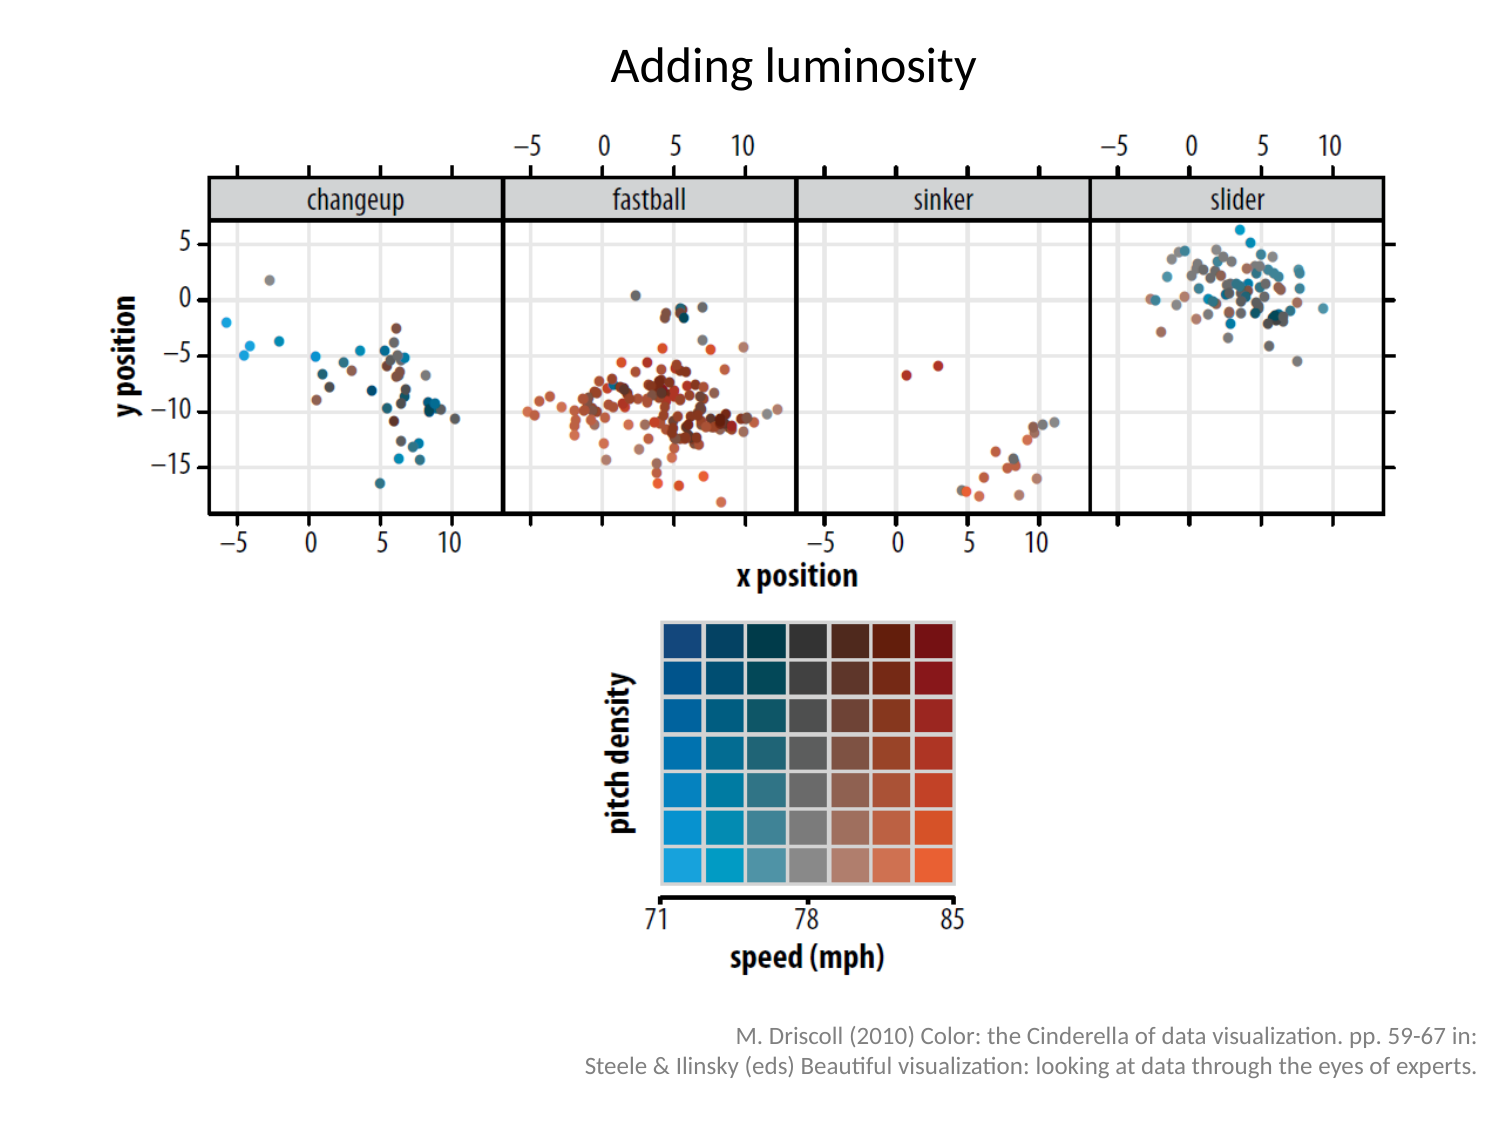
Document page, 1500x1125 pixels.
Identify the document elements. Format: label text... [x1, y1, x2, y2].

picture [74, 116, 1417, 988]
text_box Adding luminosity [299, 24, 1288, 100]
text_box M. Driscoll (2010) Color: the Cinderella of data visualization. pp. 59-67 in: Steele & Ilinsky (eds) Beautiful visualization: looking at data through the eyes of experts. [512, 1012, 1500, 1088]
